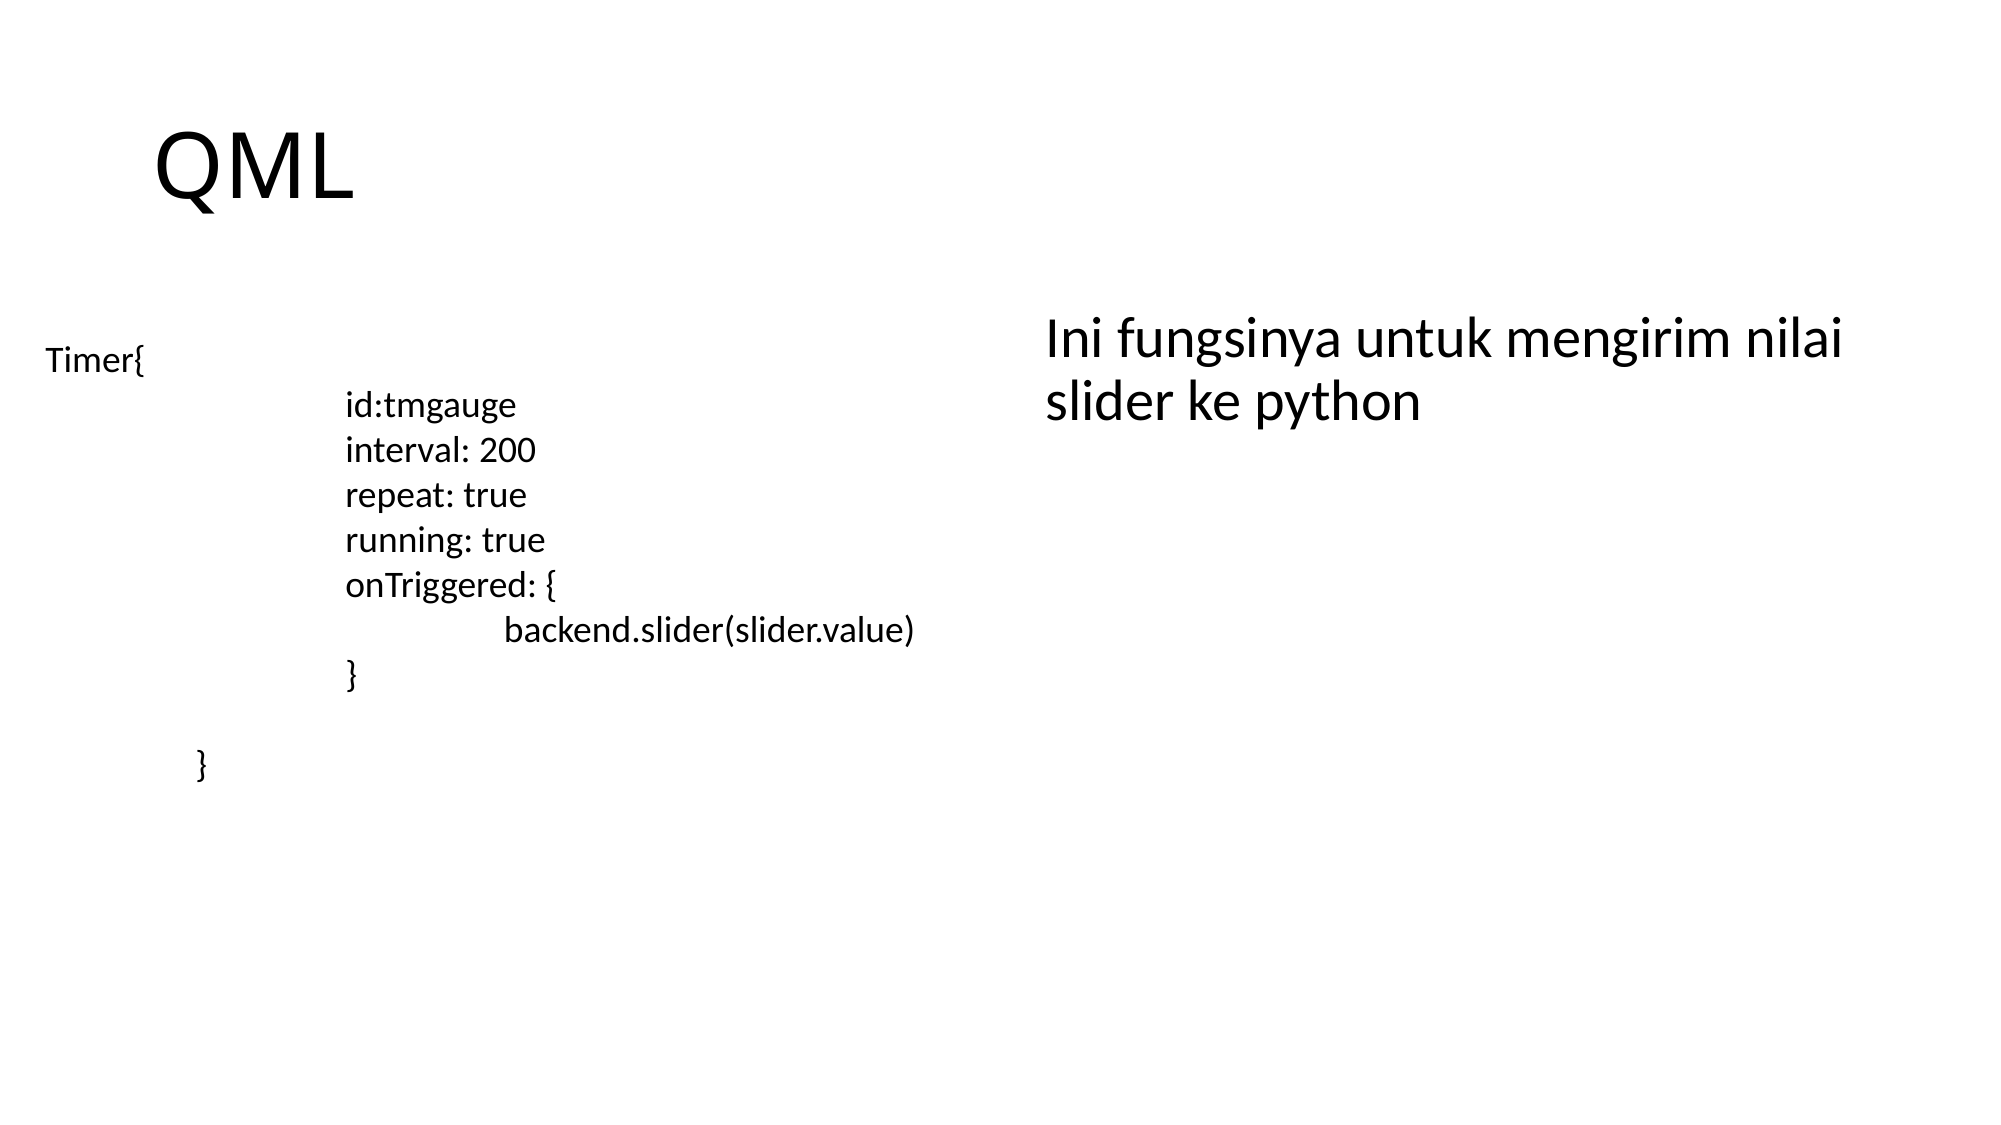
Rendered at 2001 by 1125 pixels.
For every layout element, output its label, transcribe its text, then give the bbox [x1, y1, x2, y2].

title QML [137, 59, 1863, 278]
list Ini fungsinya untuk mengirim nilai slider ke python [1030, 299, 1863, 1014]
text_box Timer{ id:tmgauge interval: 200 repeat: true running: true onTriggered: { backend.slider(slider.value) } } [30, 327, 1031, 793]
